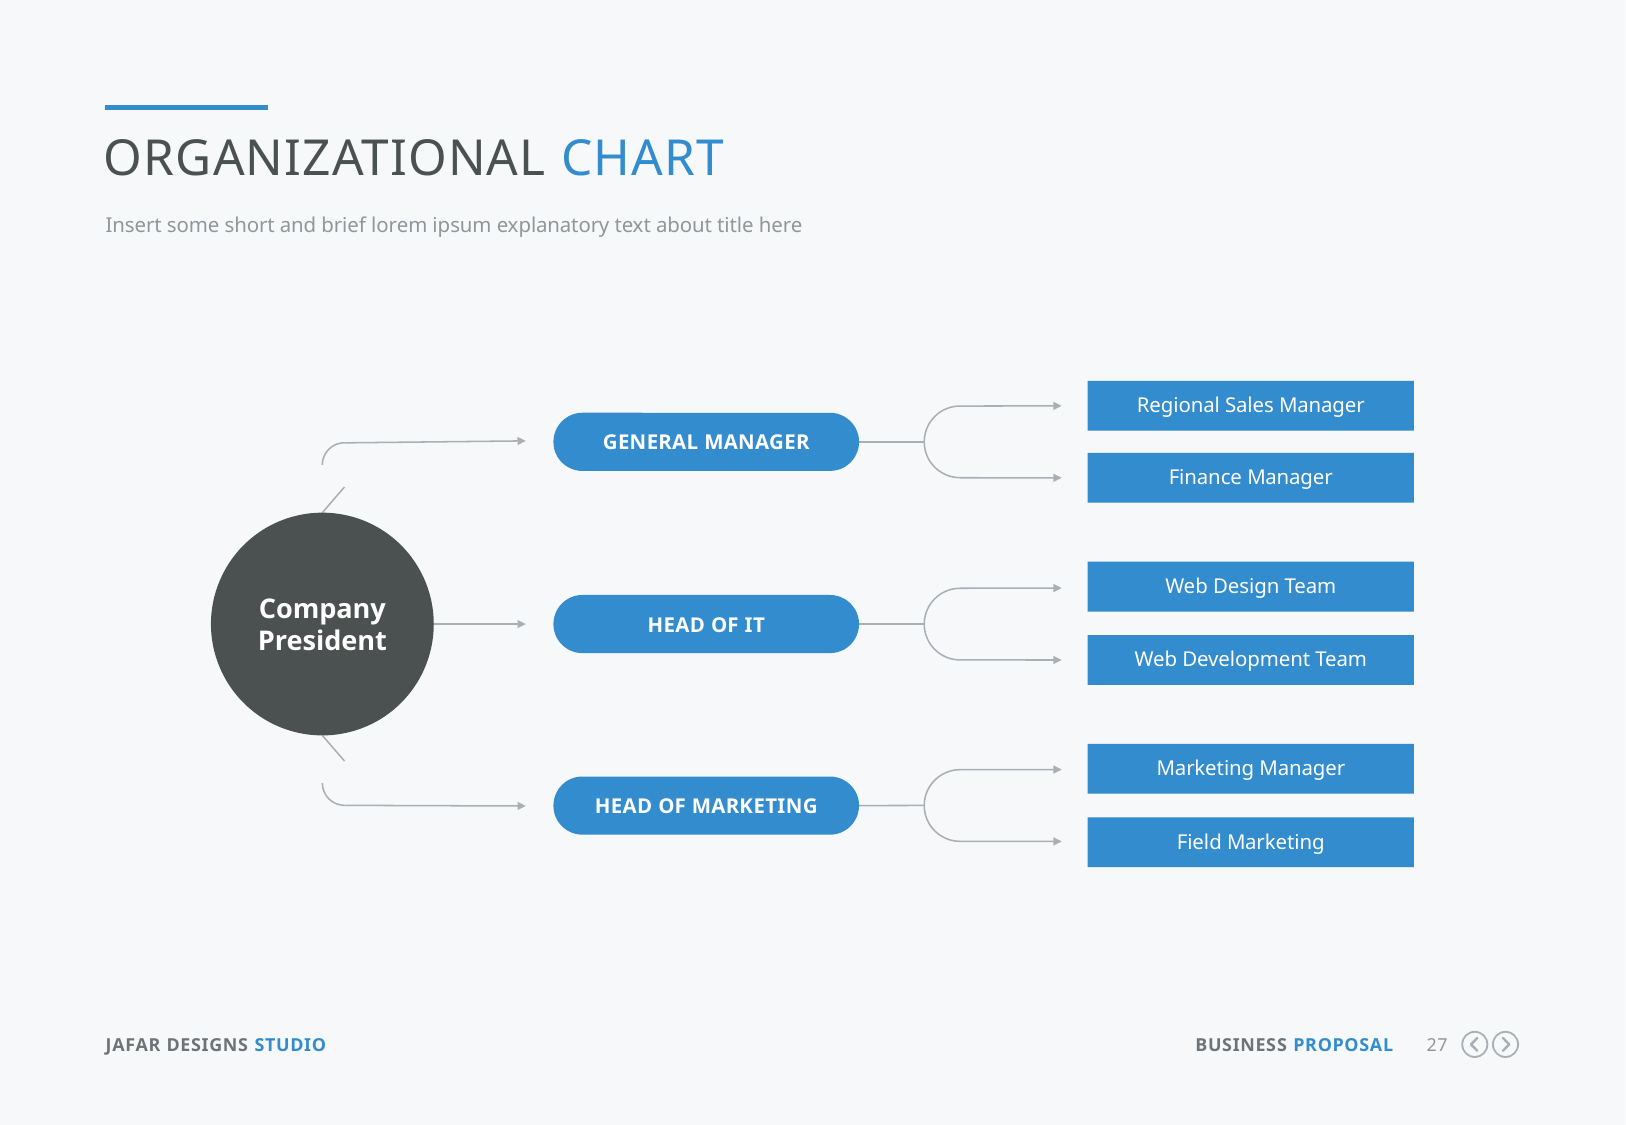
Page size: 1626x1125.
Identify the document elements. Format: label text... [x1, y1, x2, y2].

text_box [1087, 743, 1414, 868]
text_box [859, 769, 1062, 842]
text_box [859, 405, 1062, 478]
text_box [1087, 561, 1414, 685]
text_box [860, 588, 1062, 660]
list Insert some short and brief lorem ipsum explanatory text about title here [105, 209, 1519, 241]
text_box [553, 412, 860, 835]
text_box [322, 440, 526, 806]
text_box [1087, 380, 1414, 503]
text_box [210, 512, 434, 736]
list Organizational Chart [103, 125, 1518, 188]
